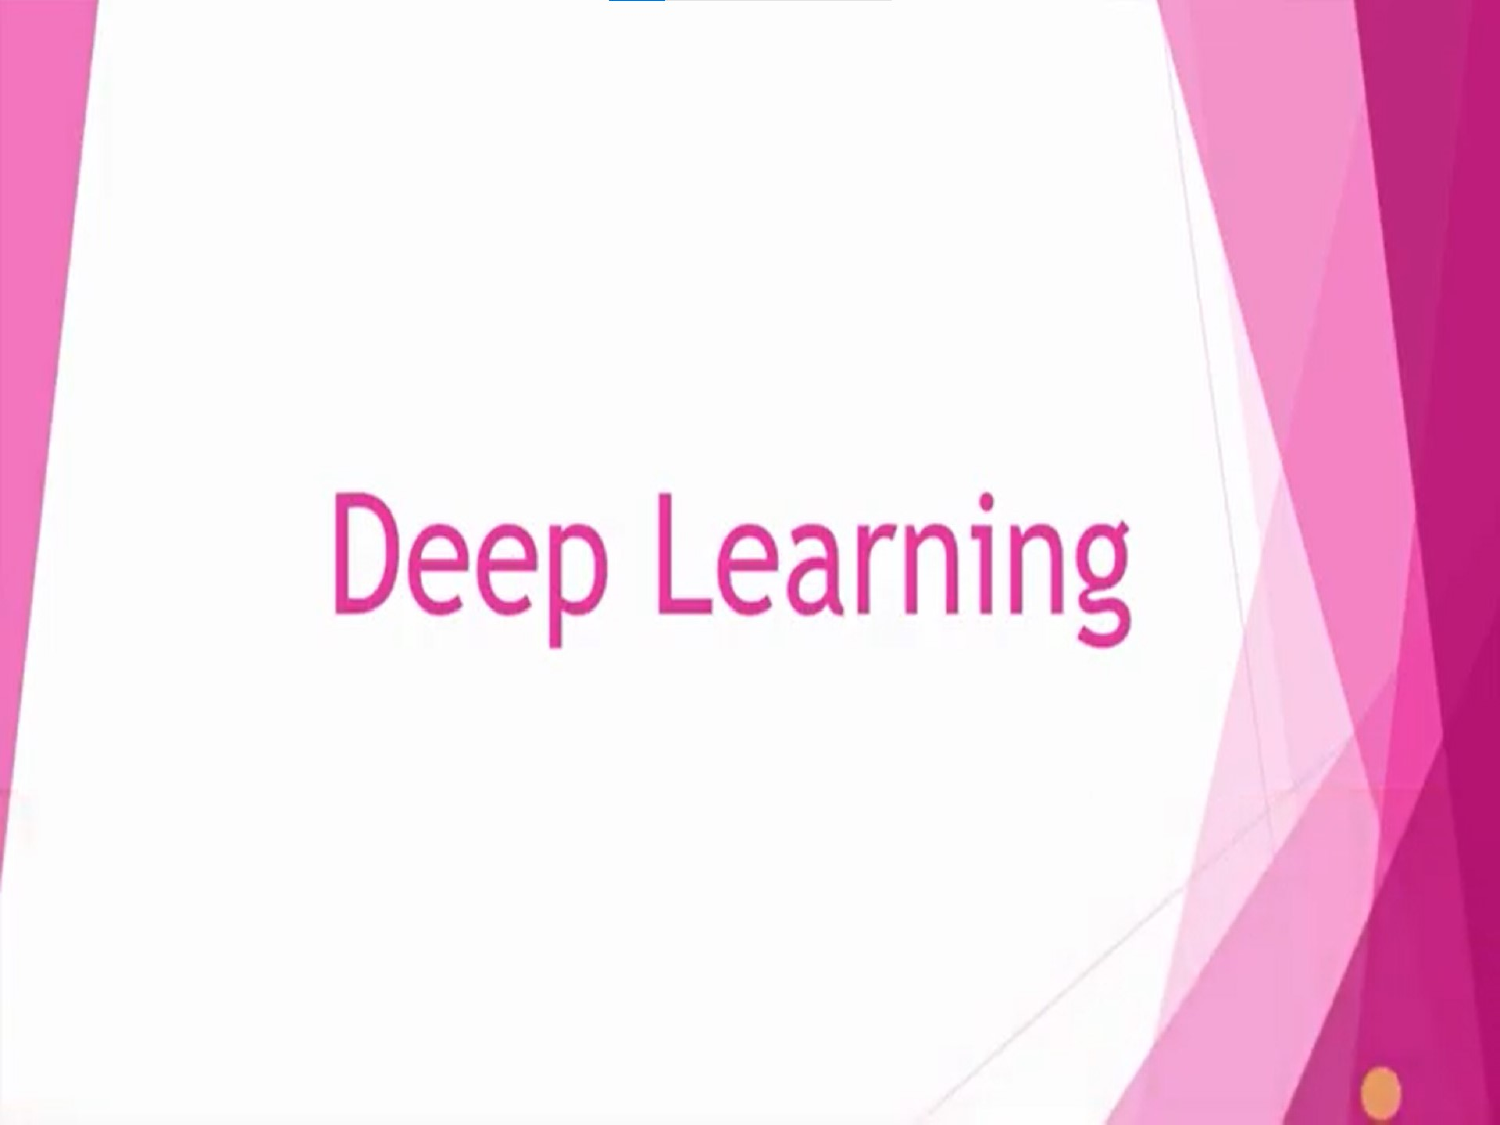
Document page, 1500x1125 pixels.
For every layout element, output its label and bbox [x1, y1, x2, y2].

list [0, 0, 1500, 1125]
